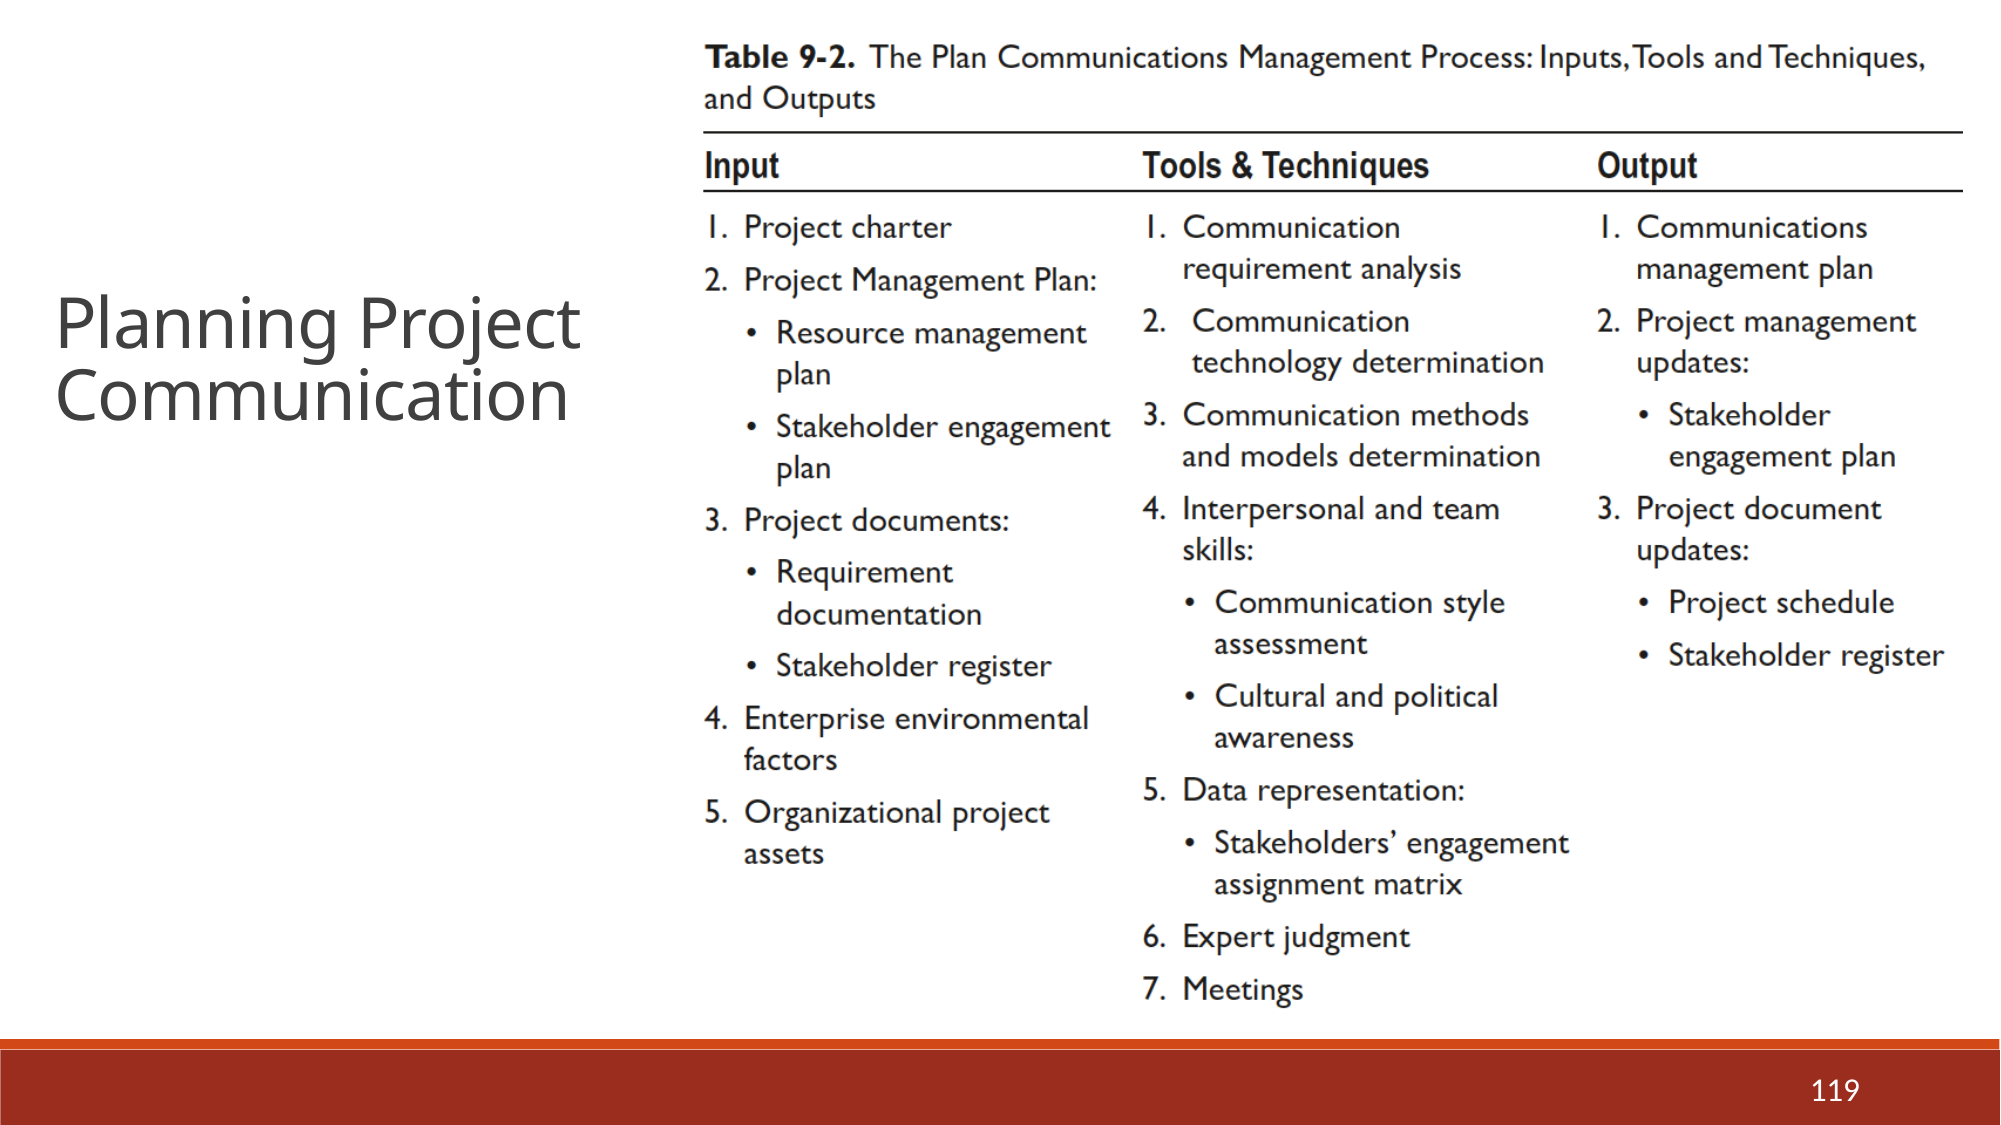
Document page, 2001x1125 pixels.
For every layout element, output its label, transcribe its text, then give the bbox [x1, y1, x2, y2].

text_box Planning Project Communication [39, 283, 608, 445]
picture [693, 33, 1963, 1015]
slide_number 119 [126, 1061, 1875, 1115]
